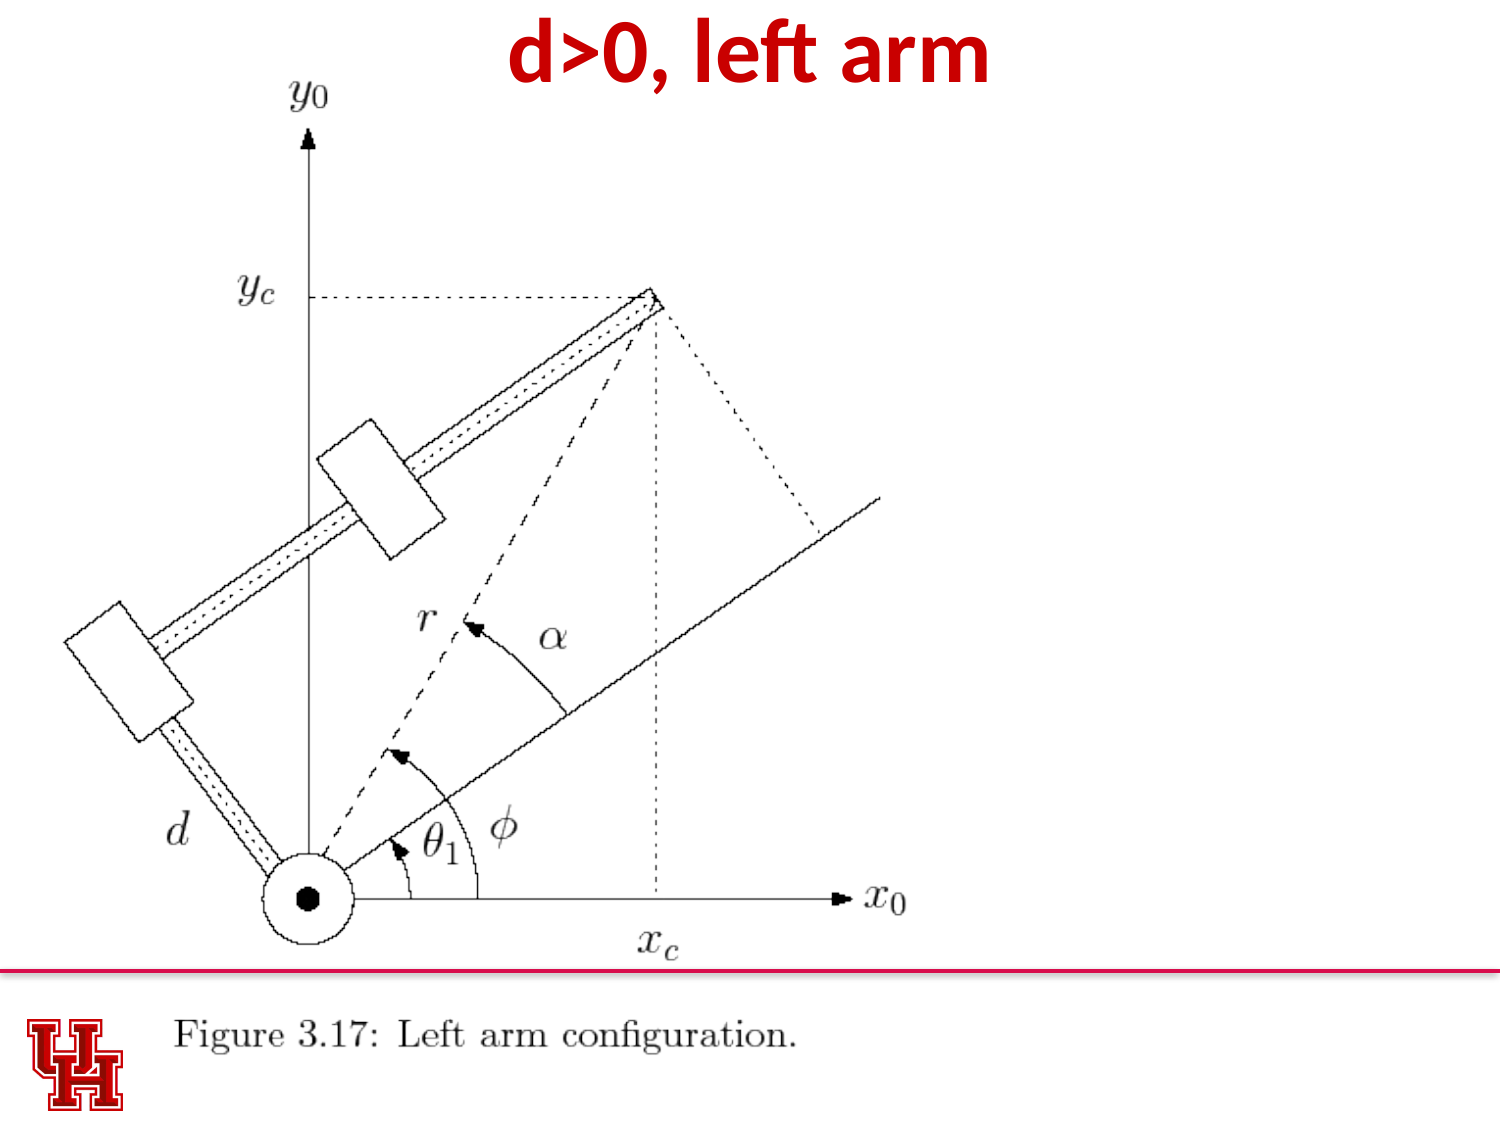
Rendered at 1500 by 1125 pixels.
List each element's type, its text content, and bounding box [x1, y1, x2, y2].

title d>0, left arm [0, 0, 1500, 121]
picture [27, 56, 934, 1111]
